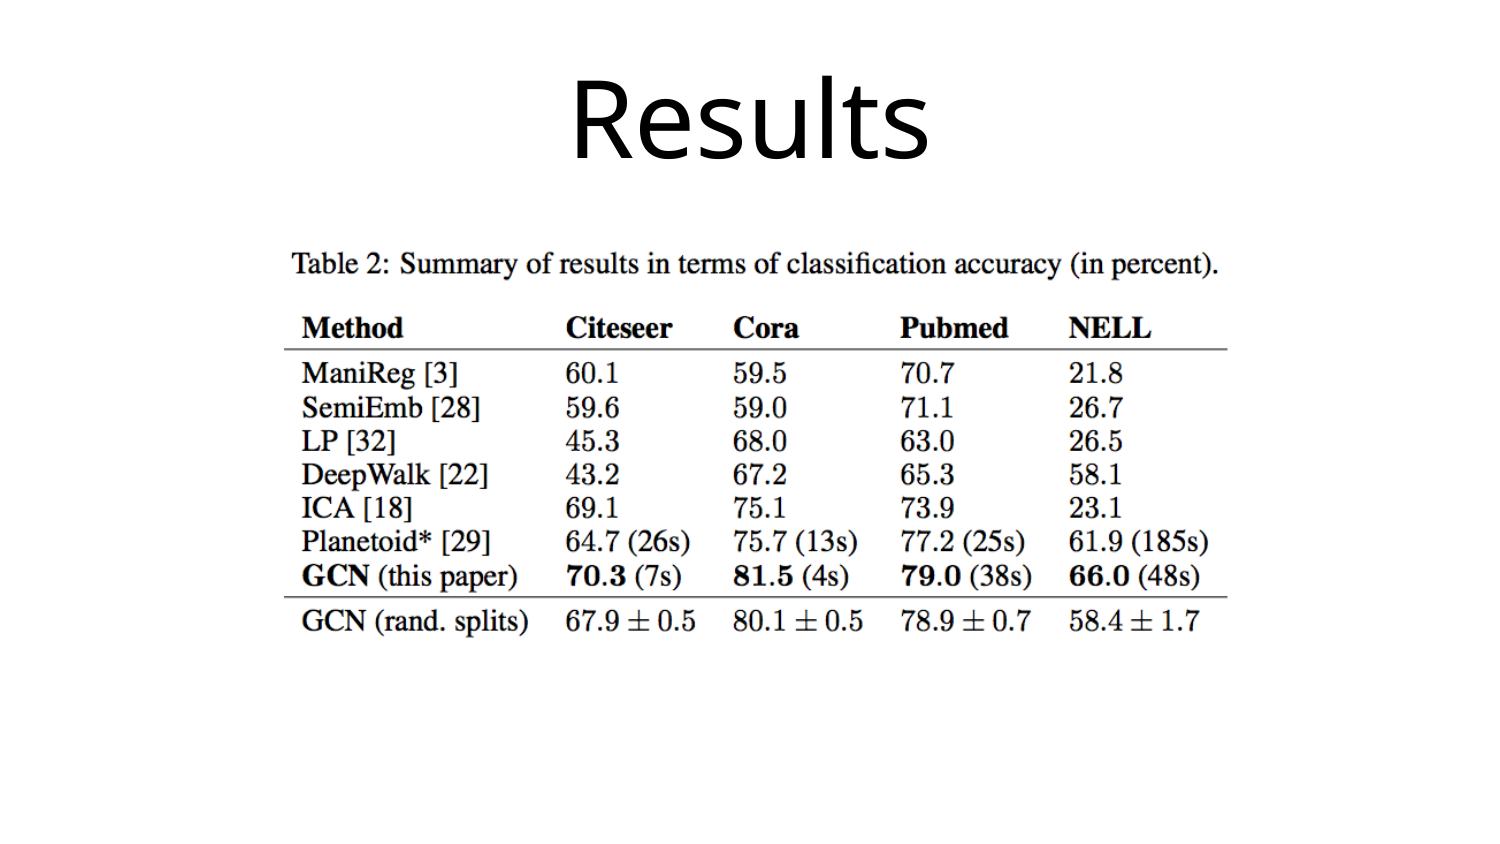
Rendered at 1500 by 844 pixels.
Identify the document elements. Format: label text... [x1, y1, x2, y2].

title Results [109, 21, 1391, 209]
picture [253, 217, 1307, 678]
